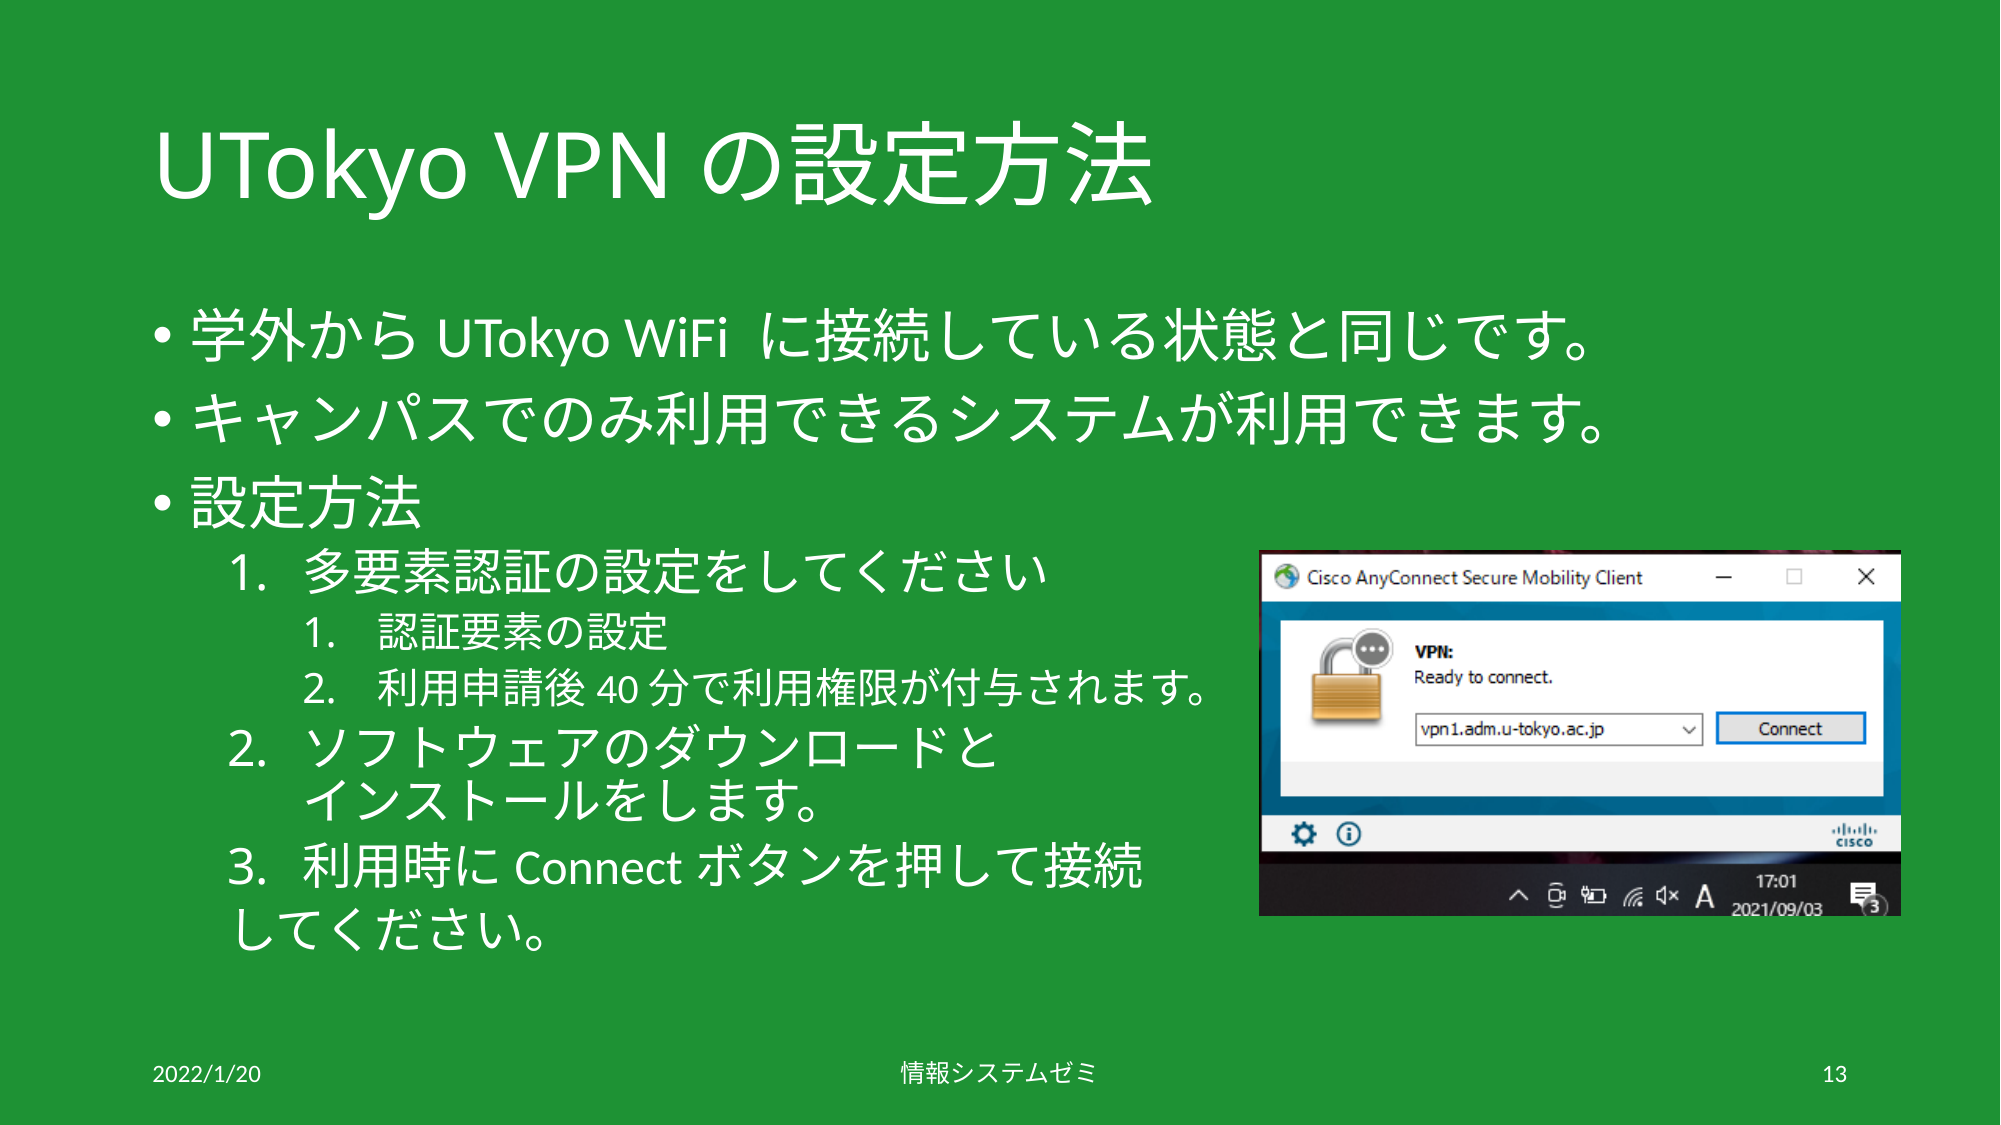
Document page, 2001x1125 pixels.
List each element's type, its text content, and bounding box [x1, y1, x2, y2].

footer 情報システムゼミ [662, 1042, 1338, 1103]
list 学外からUTokyo WiFi に接続している状態と同じです。 キャンパスでのみ利用できるシステムが利用できます。 設定方法 多要素認証の設定をしてください 認証要素の設定 利用申請後40分で利用権限が付与されます。 ソフトウェアのダウンロードと インストールをします。 利用時にConnectボタンを押して接続 してください。 [137, 299, 1863, 1014]
picture [1259, 550, 1901, 916]
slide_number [137, 1042, 588, 1103]
title UTokyo VPNの設定方法 [137, 59, 1863, 278]
picture [1281, 621, 1883, 796]
slide_number 13 [1412, 1042, 1863, 1103]
